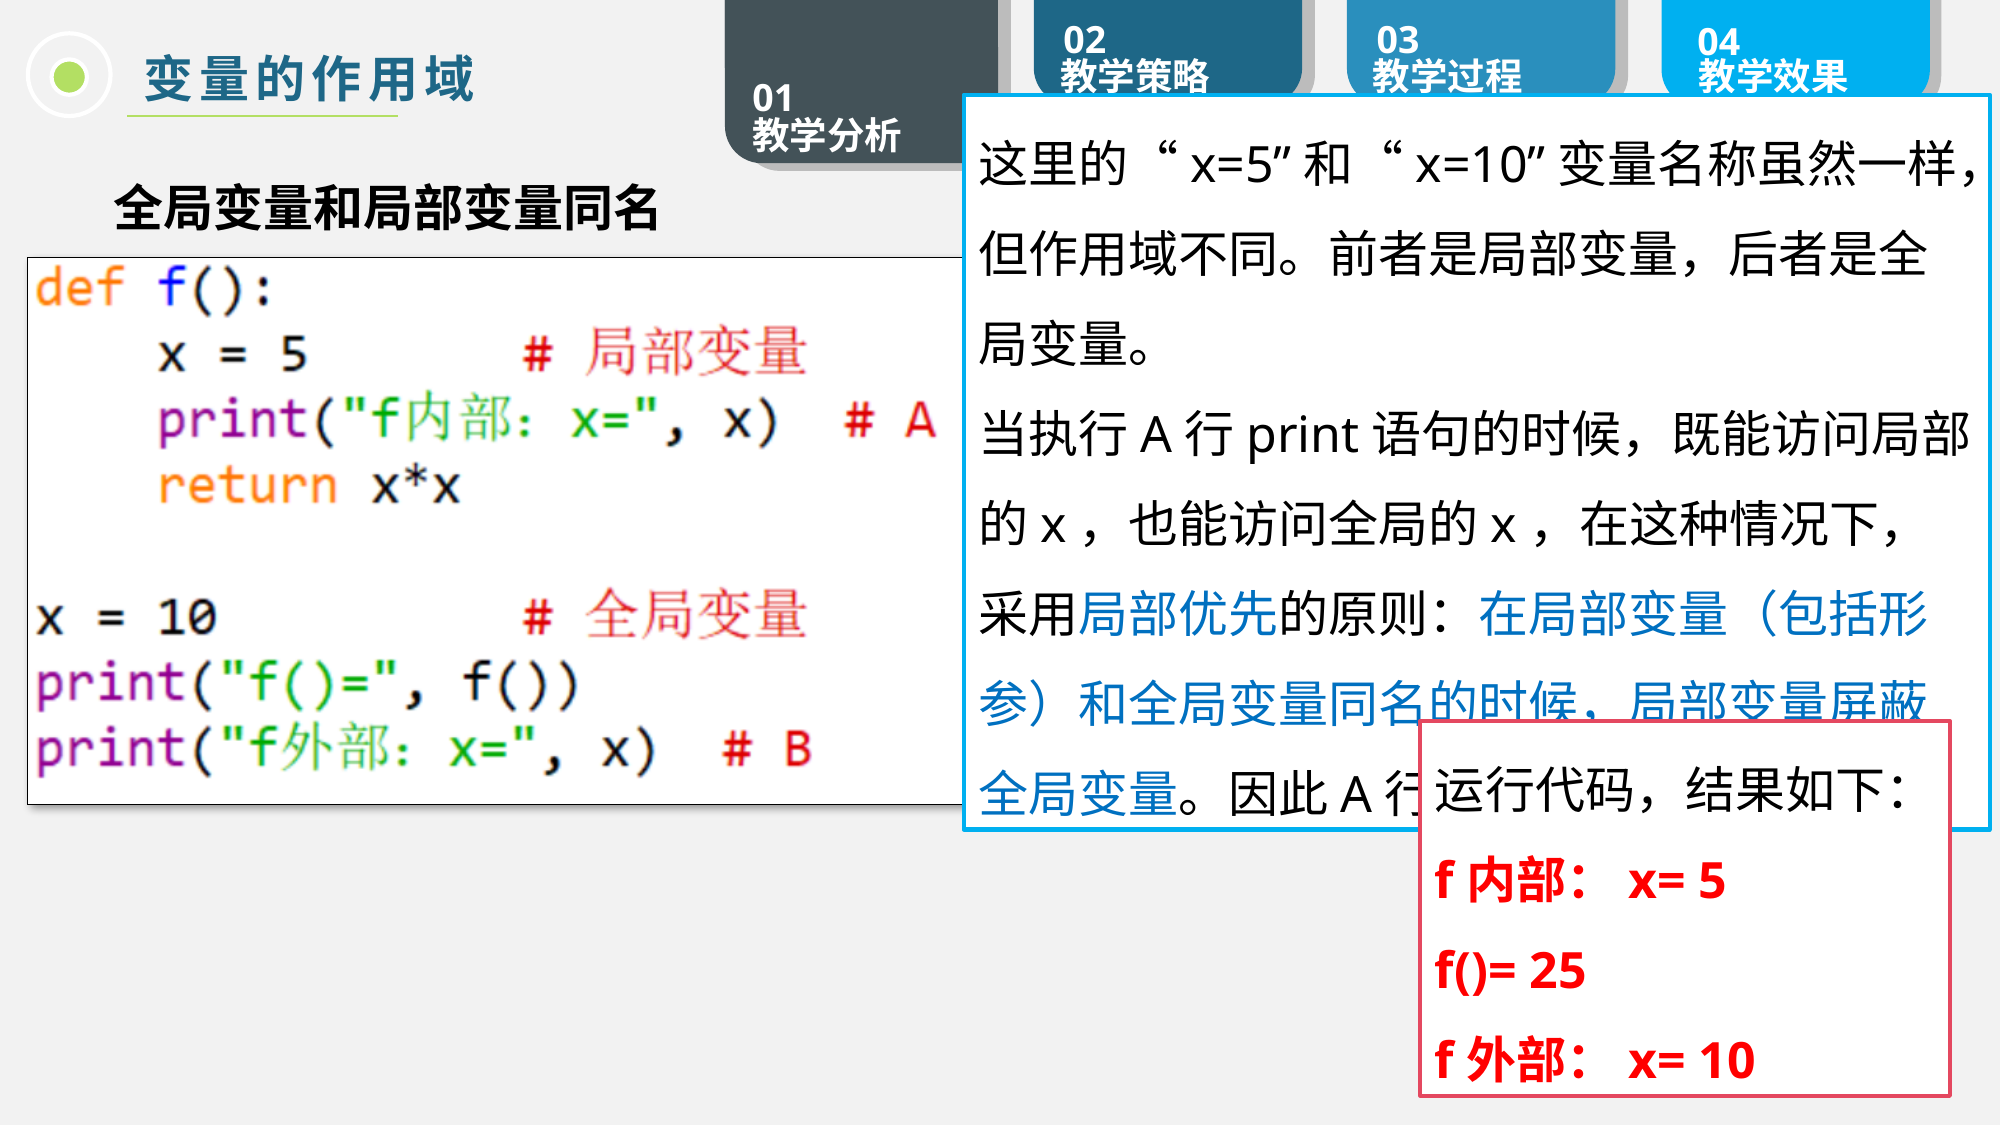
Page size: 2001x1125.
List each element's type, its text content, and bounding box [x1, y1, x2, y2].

text_box 这里的“x=5”和“x=10”变量名称虽然一样，但作用域不同。前者是局部变量，后者是全局变量。 当执行A行print语句的时候，既能访问局部的x，也能访问全局的x，在这种情况下，采用局部优先的原则：在局部变量（包括形参）和全局变量同名的时候，局部变量屏蔽全局变量。因此A行中，x的取值是5。 [962, 93, 1992, 832]
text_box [27, 33, 111, 117]
text_box 全局变量和局部变量同名 [98, 139, 962, 244]
picture [27, 257, 961, 805]
text_box 运行代码，结果如下： f内部：x= 5 f()= 25 f外部：x= 10 [1418, 719, 1952, 1098]
text_box 变量的作用域 [128, 40, 1155, 115]
